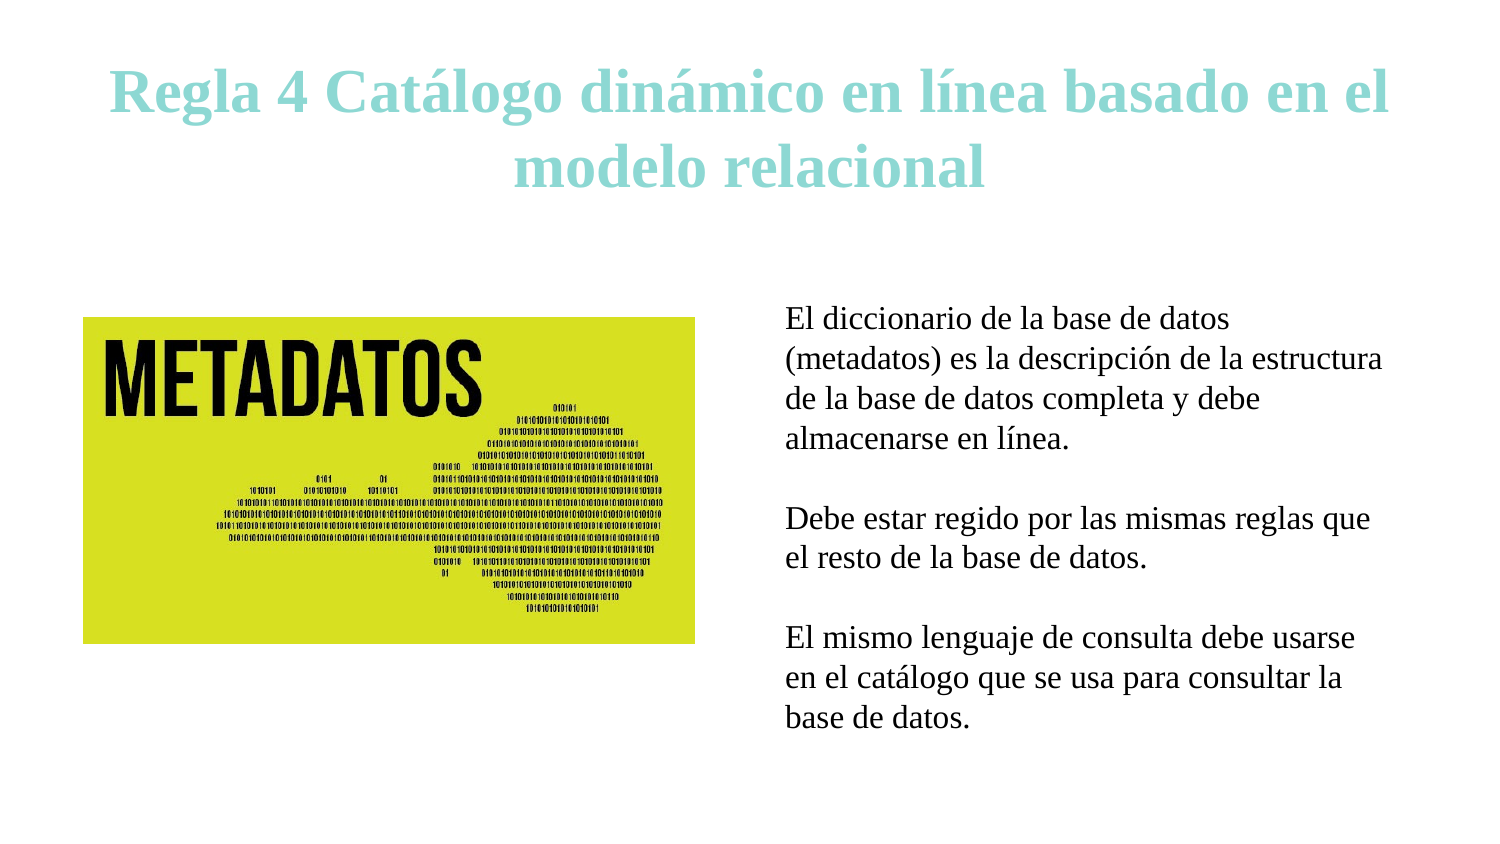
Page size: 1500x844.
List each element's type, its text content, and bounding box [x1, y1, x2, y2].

picture [83, 317, 695, 644]
text_box El diccionario de la base de datos (metadatos) es la descripción de la estructura de la base de datos completa y debe almacenarse en línea. Debe estar regido por las mismas reglas que el resto de la base de datos. El mismo lenguaje de consulta debe usarse en el catálogo que se usa para consultar la base de datos. [770, 281, 1406, 747]
text_box Regla 4 Catálogo dinámico en línea basado en el modelo relacional [68, 34, 1432, 215]
